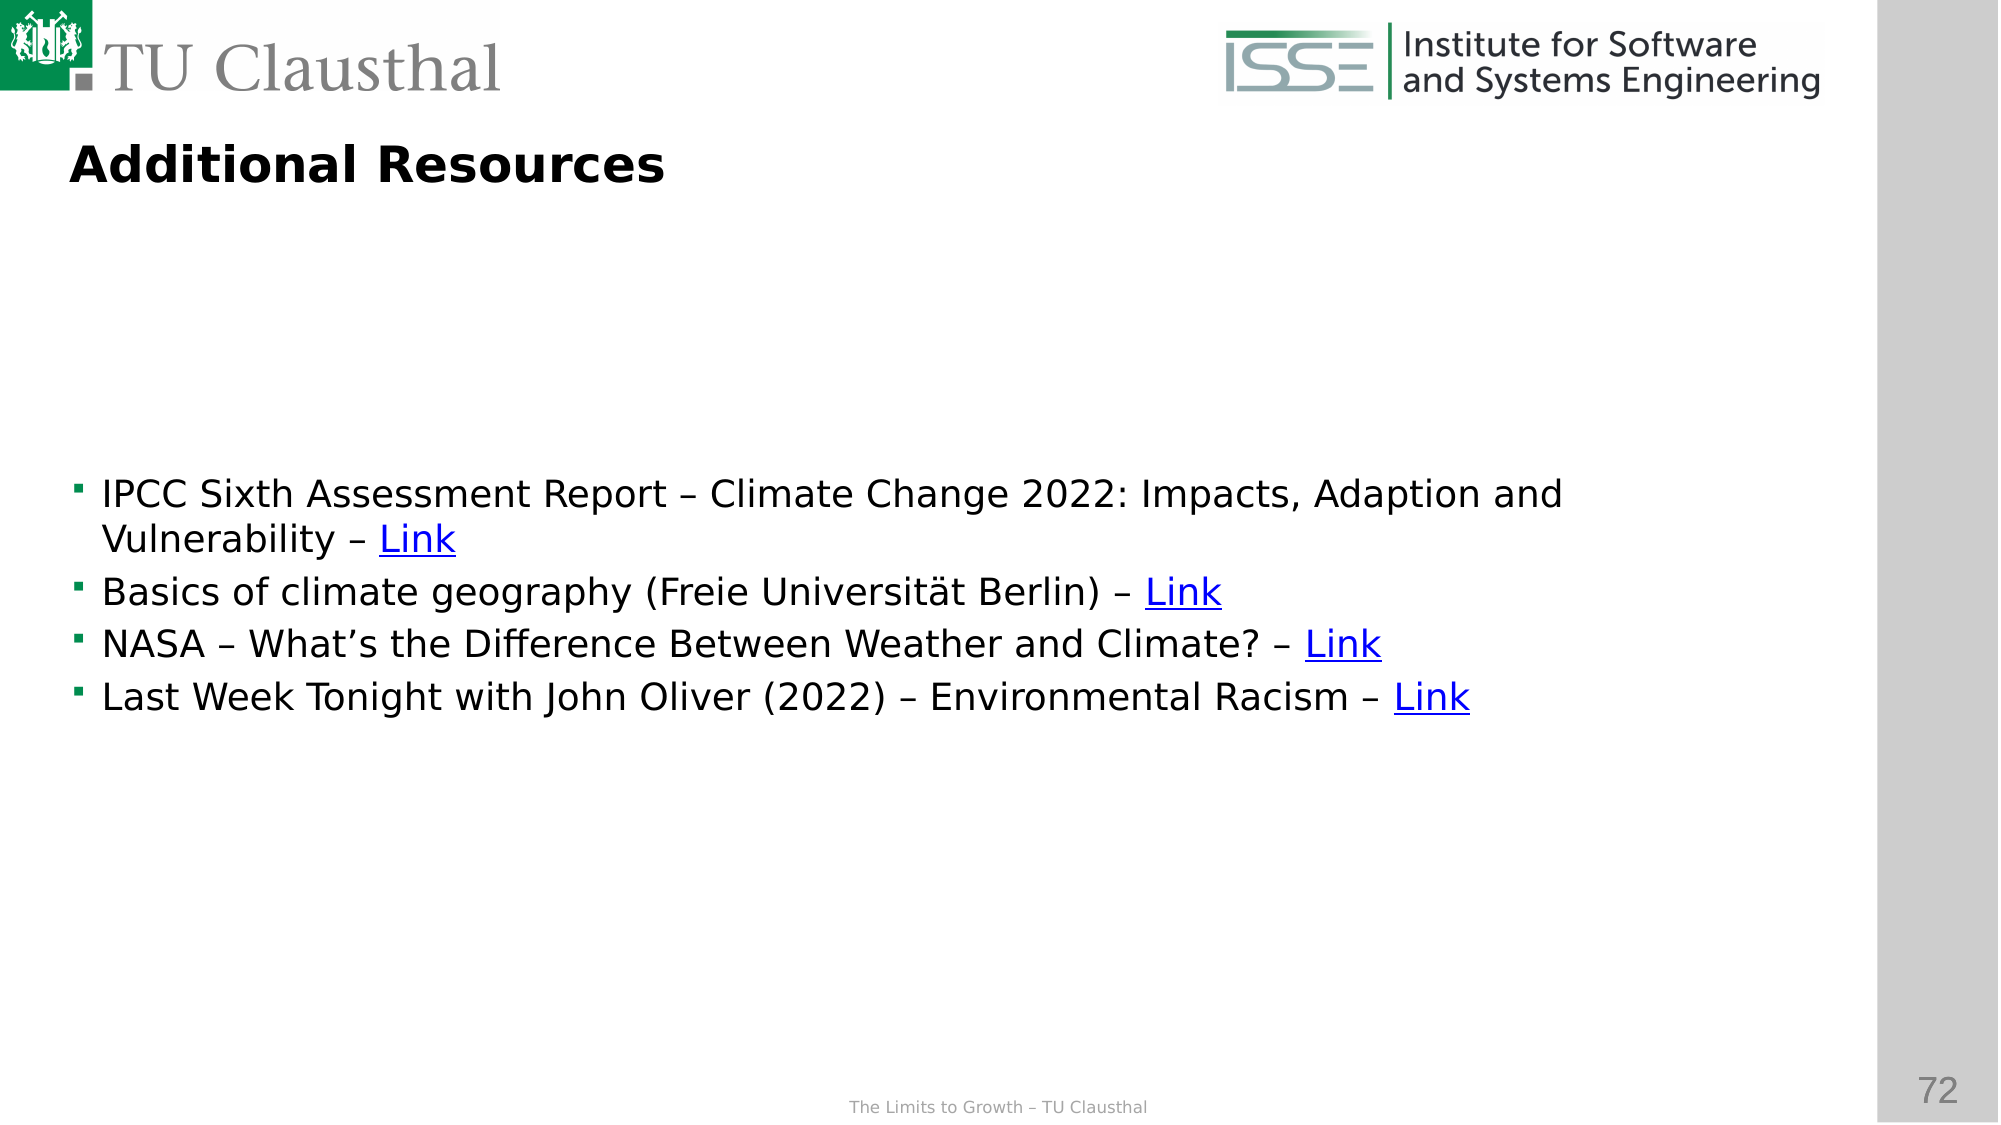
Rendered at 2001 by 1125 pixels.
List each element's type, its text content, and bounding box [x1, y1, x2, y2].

picture [0, 0, 500, 91]
picture [1218, 22, 1825, 106]
text_box Additional Resources [54, 125, 1817, 206]
text_box IPCC Sixth Assessment Report – Climate Change 2022: Impacts, Adaption and Vulnerability – Link Basics of climate geography (Freie Universität Berlin) – Link NASA – What’s the Difference Between Weather and Climate? – Link Last Week Tonight with John Oliver (2022) – Environmental Racism – Link [54, 208, 1817, 1033]
